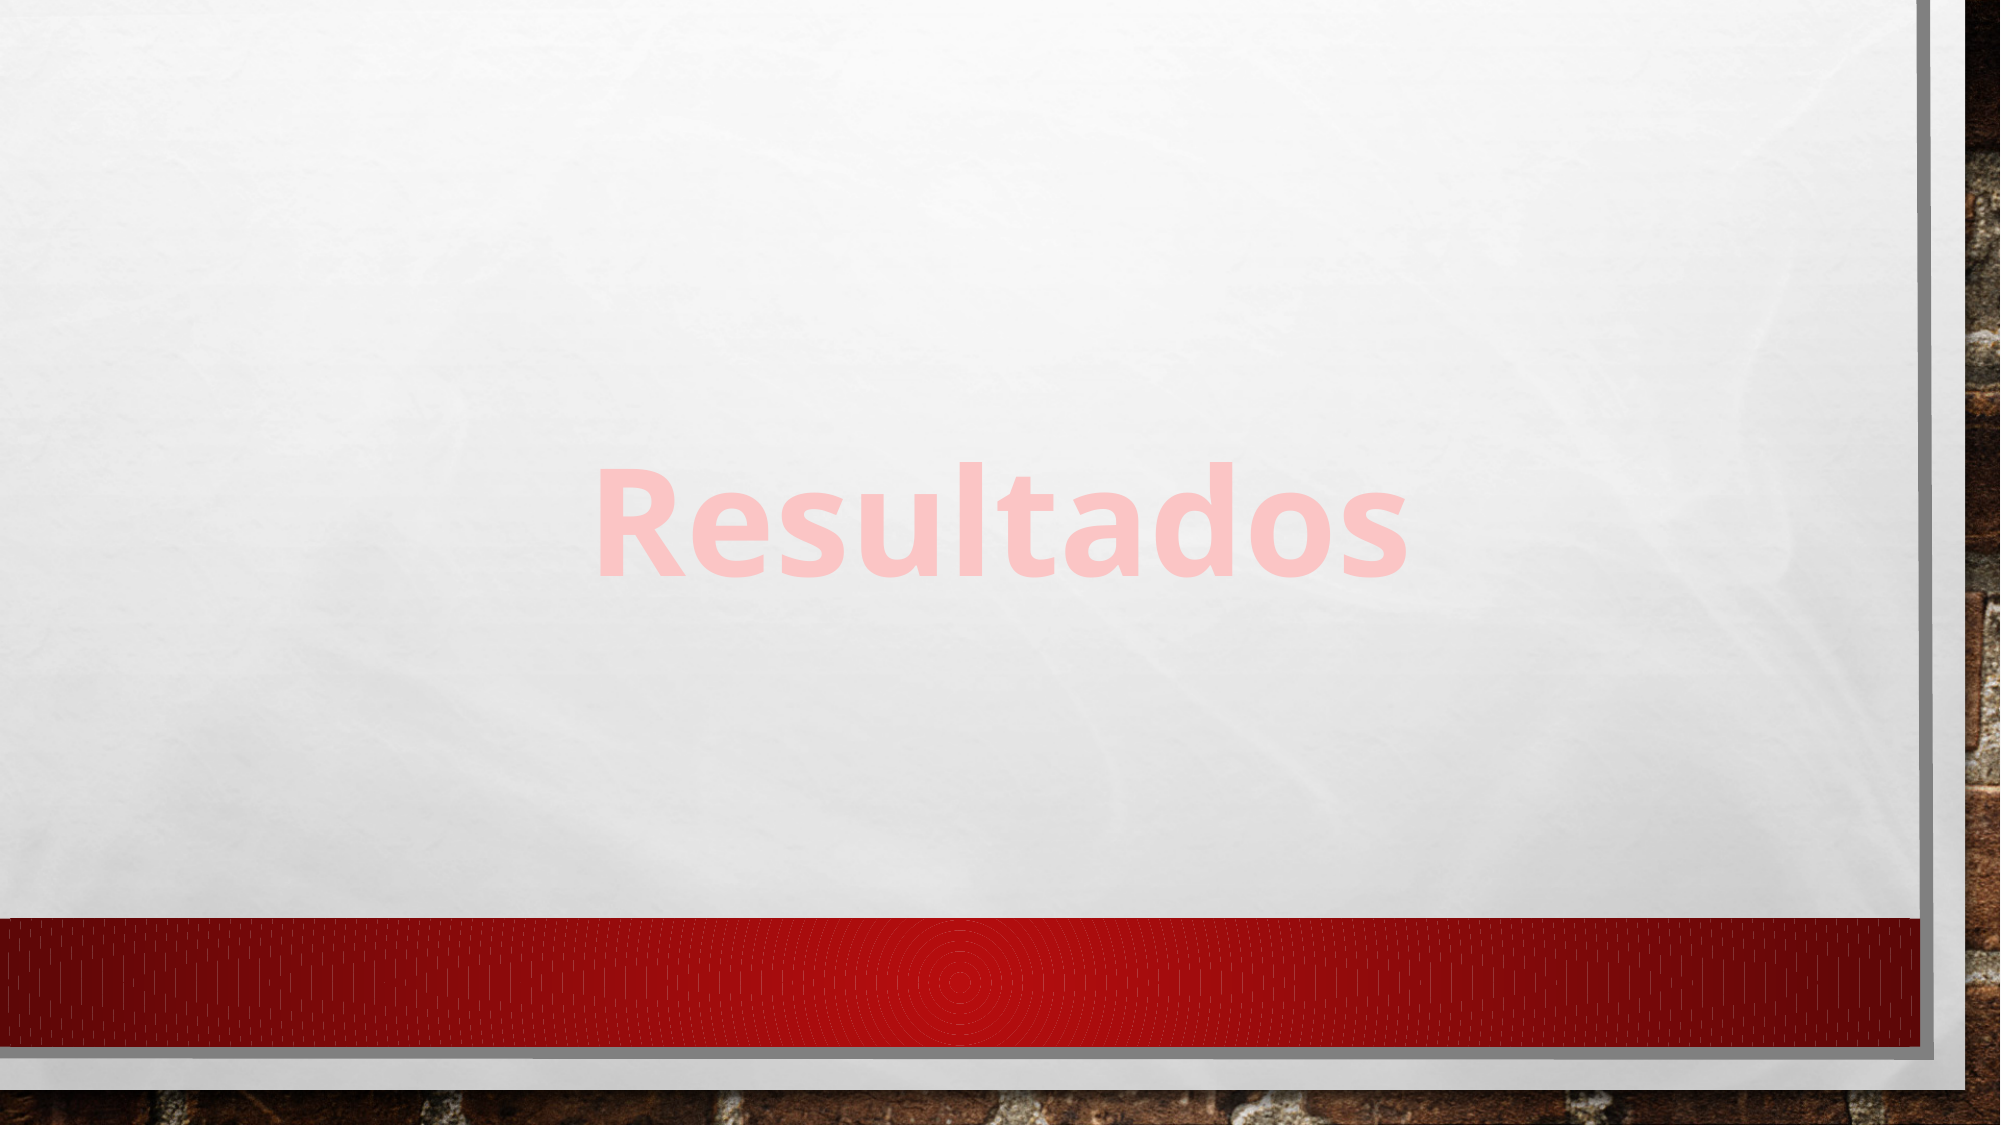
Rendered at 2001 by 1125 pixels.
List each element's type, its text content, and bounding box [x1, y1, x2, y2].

picture [0, 0, 2000, 1125]
text_box Resultados [572, 418, 1428, 614]
